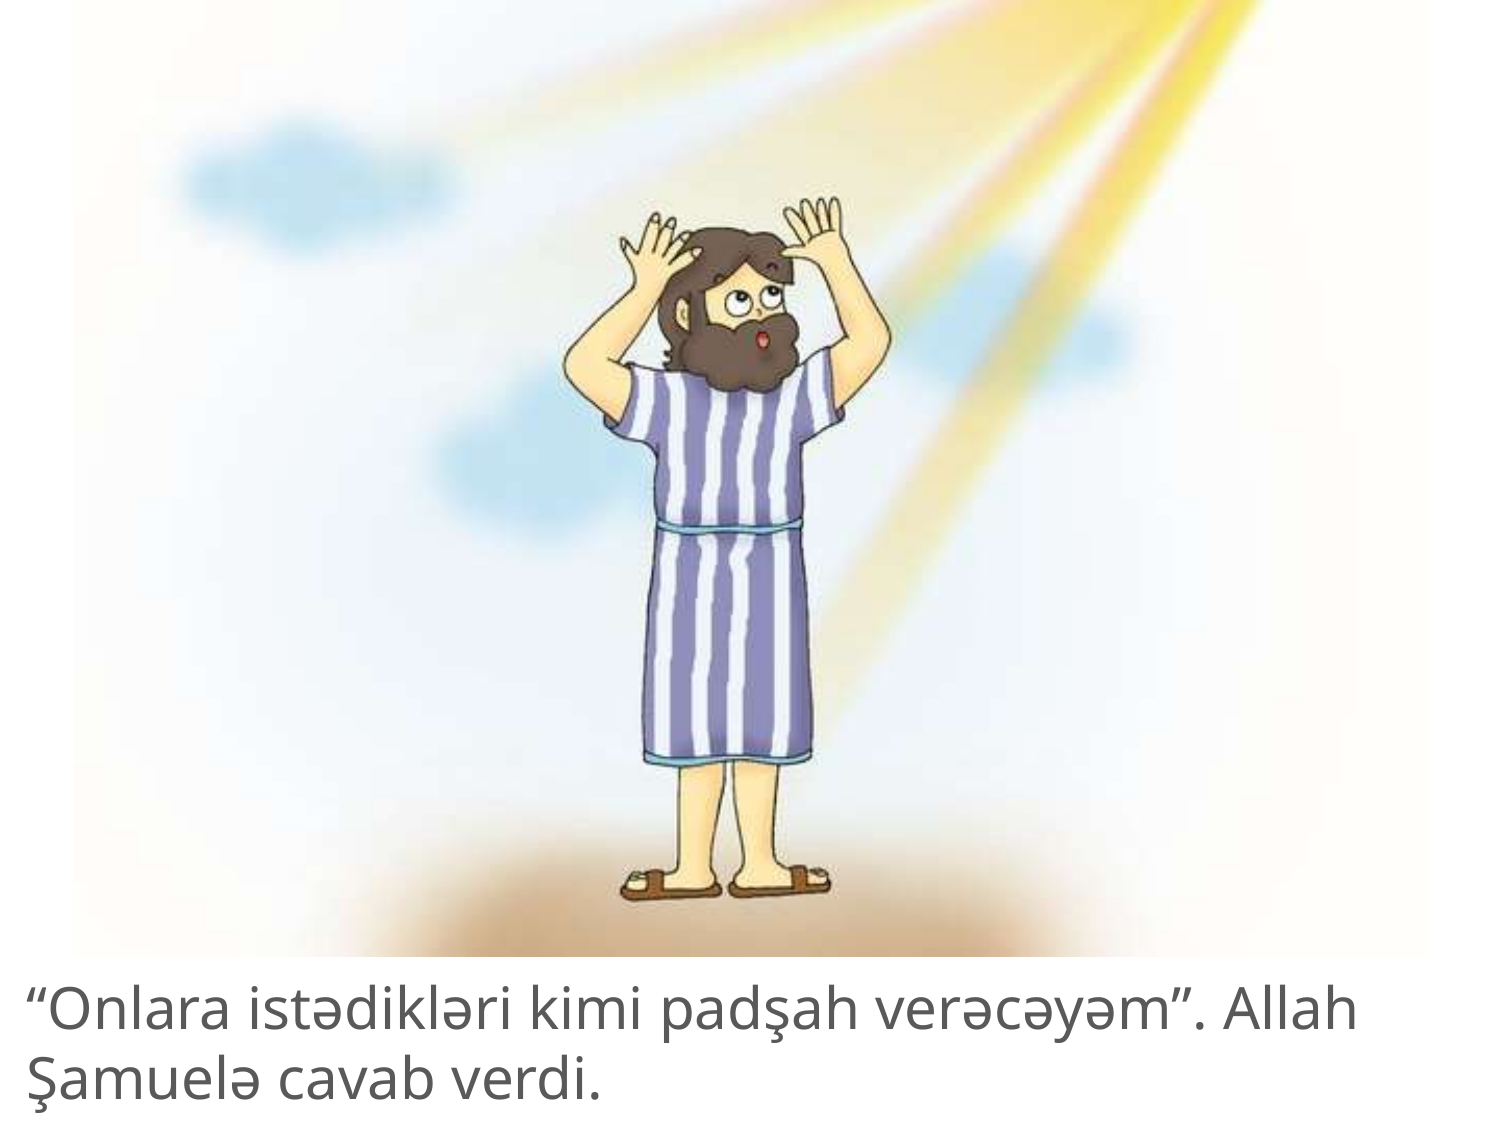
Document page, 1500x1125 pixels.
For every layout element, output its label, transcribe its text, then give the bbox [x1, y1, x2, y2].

picture [72, 0, 1427, 957]
text_box “Onlara istədikləri kimi padşah verəcəyəm”. Allah Şamuelə cavab verdi. [11, 964, 1483, 1119]
